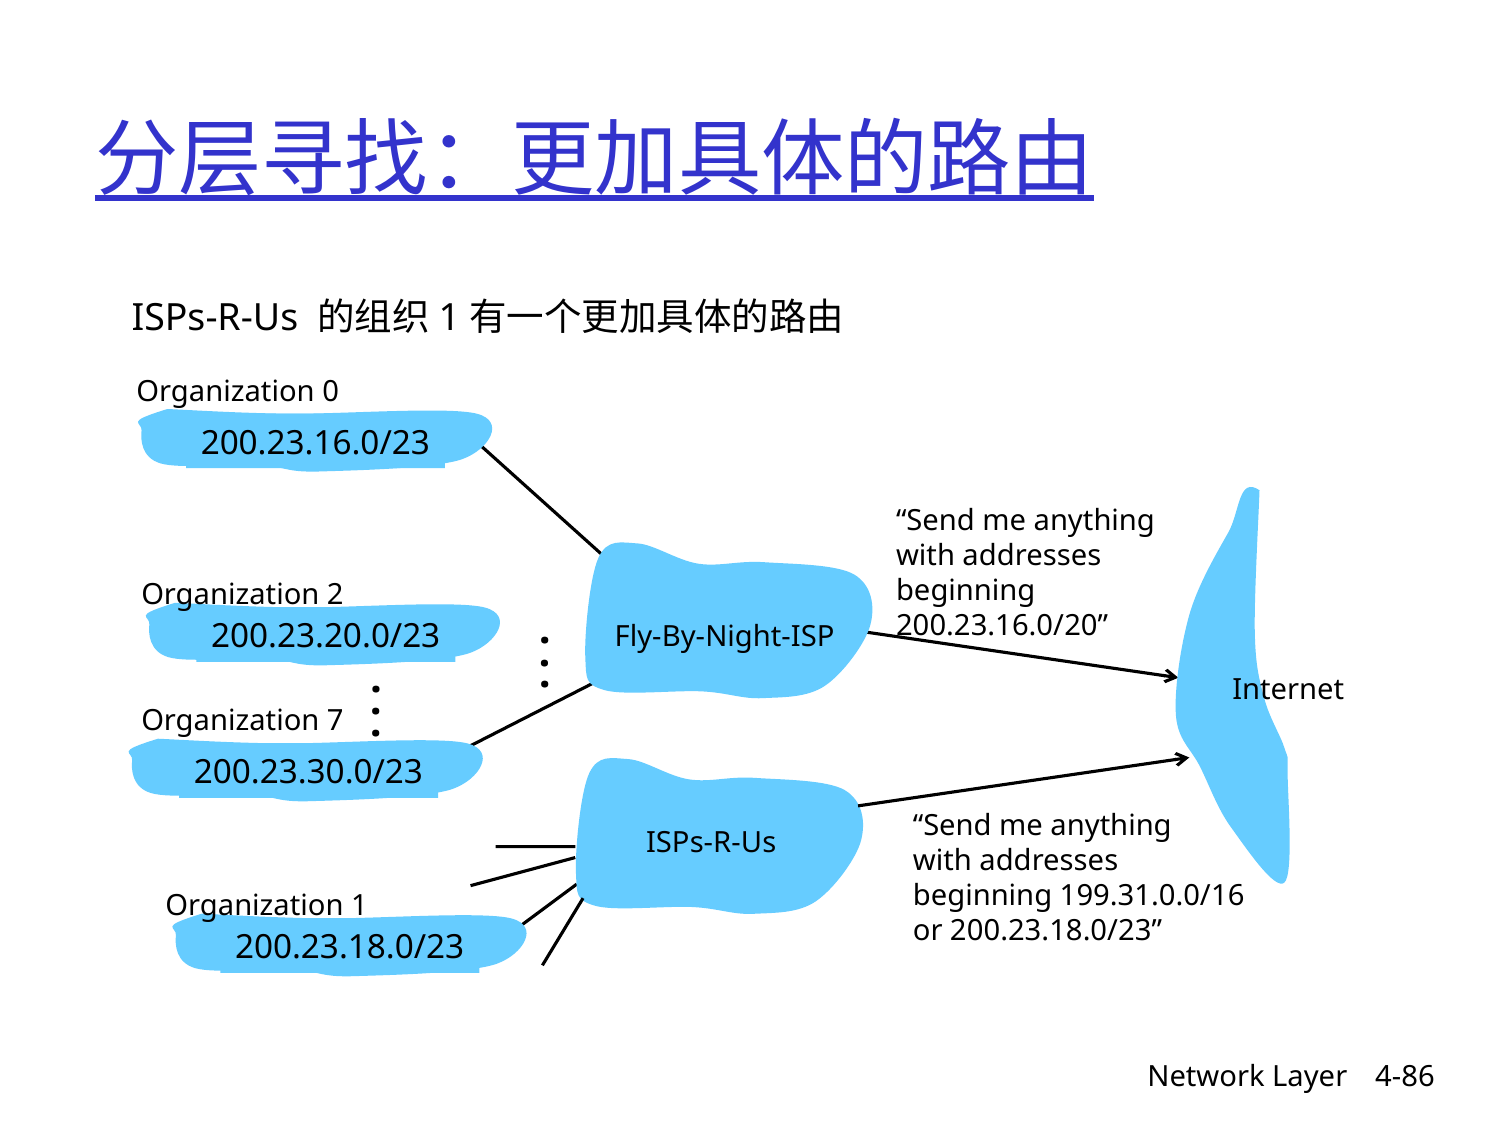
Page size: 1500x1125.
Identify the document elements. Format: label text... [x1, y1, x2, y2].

text_box Fly-By-Night-ISP [599, 609, 850, 660]
text_box [585, 542, 873, 699]
text_box [911, 752, 1190, 798]
text_box ISPs-R-Us 的组织1有一个更加具体的路由 [116, 285, 860, 346]
text_box [575, 758, 864, 914]
text_box ISPs-R-Us [631, 816, 792, 866]
text_box [1175, 486, 1290, 884]
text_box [351, 642, 401, 753]
text_box “Send me anything with addresses beginning 200.23.16.0/20” [881, 494, 1170, 649]
text_box Internet [1217, 662, 1360, 713]
text_box Organization 2 [126, 567, 359, 603]
text_box Organization 1 [150, 878, 383, 929]
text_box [122, 405, 507, 473]
slide_number 4-86 [1338, 1049, 1451, 1125]
footer Network Layer [887, 1049, 1338, 1125]
text_box Organization 0 [121, 364, 354, 406]
text_box “Send me anything with addresses beginning 199.31.0.0/16 or 200.23.18.0/23” [898, 798, 1260, 954]
text_box [980, 649, 1177, 683]
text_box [112, 735, 498, 803]
title 分层寻找：更加具体的路由 [80, 61, 1446, 250]
text_box Organization 7 [126, 694, 346, 734]
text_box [130, 599, 515, 667]
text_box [156, 910, 541, 978]
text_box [520, 594, 570, 704]
